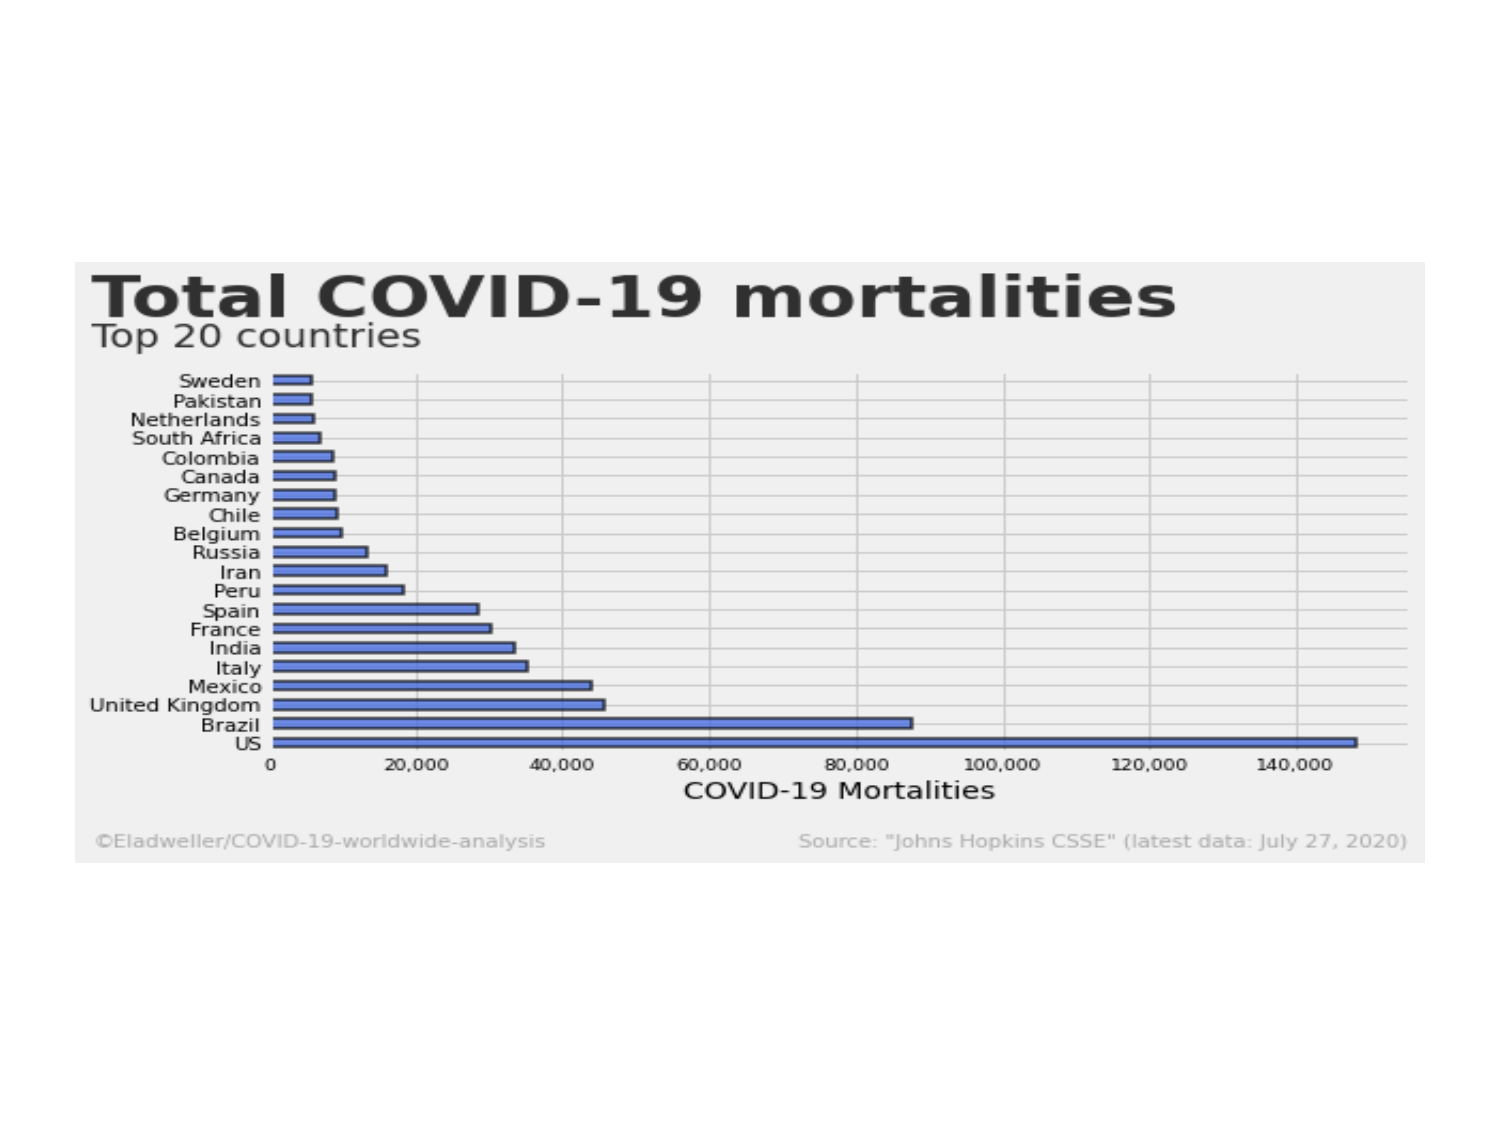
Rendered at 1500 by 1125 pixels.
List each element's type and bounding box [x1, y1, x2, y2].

picture [74, 262, 1426, 863]
